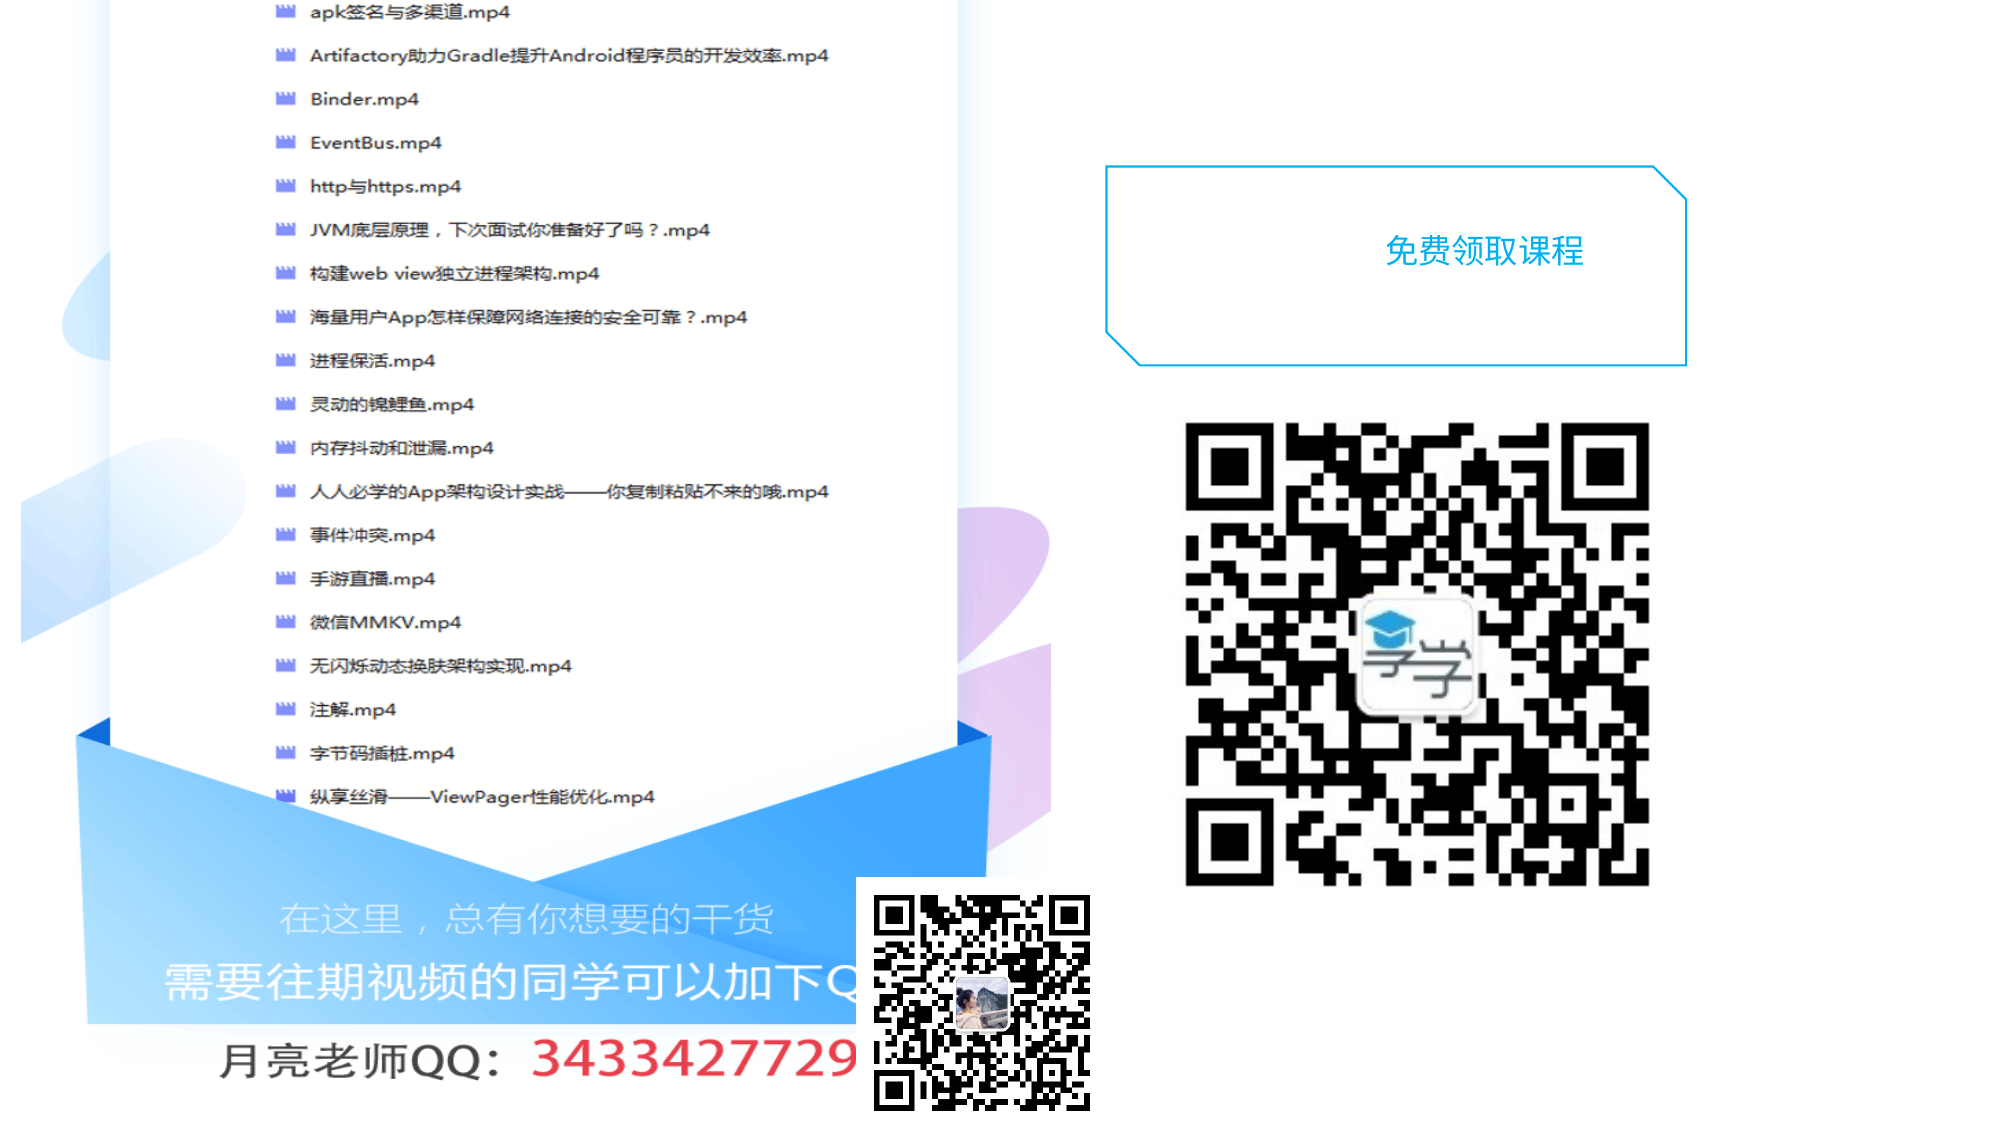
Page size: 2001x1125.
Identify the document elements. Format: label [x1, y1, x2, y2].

text_box [1105, 165, 1688, 367]
picture [21, 0, 1107, 1125]
picture [1149, 386, 1687, 924]
